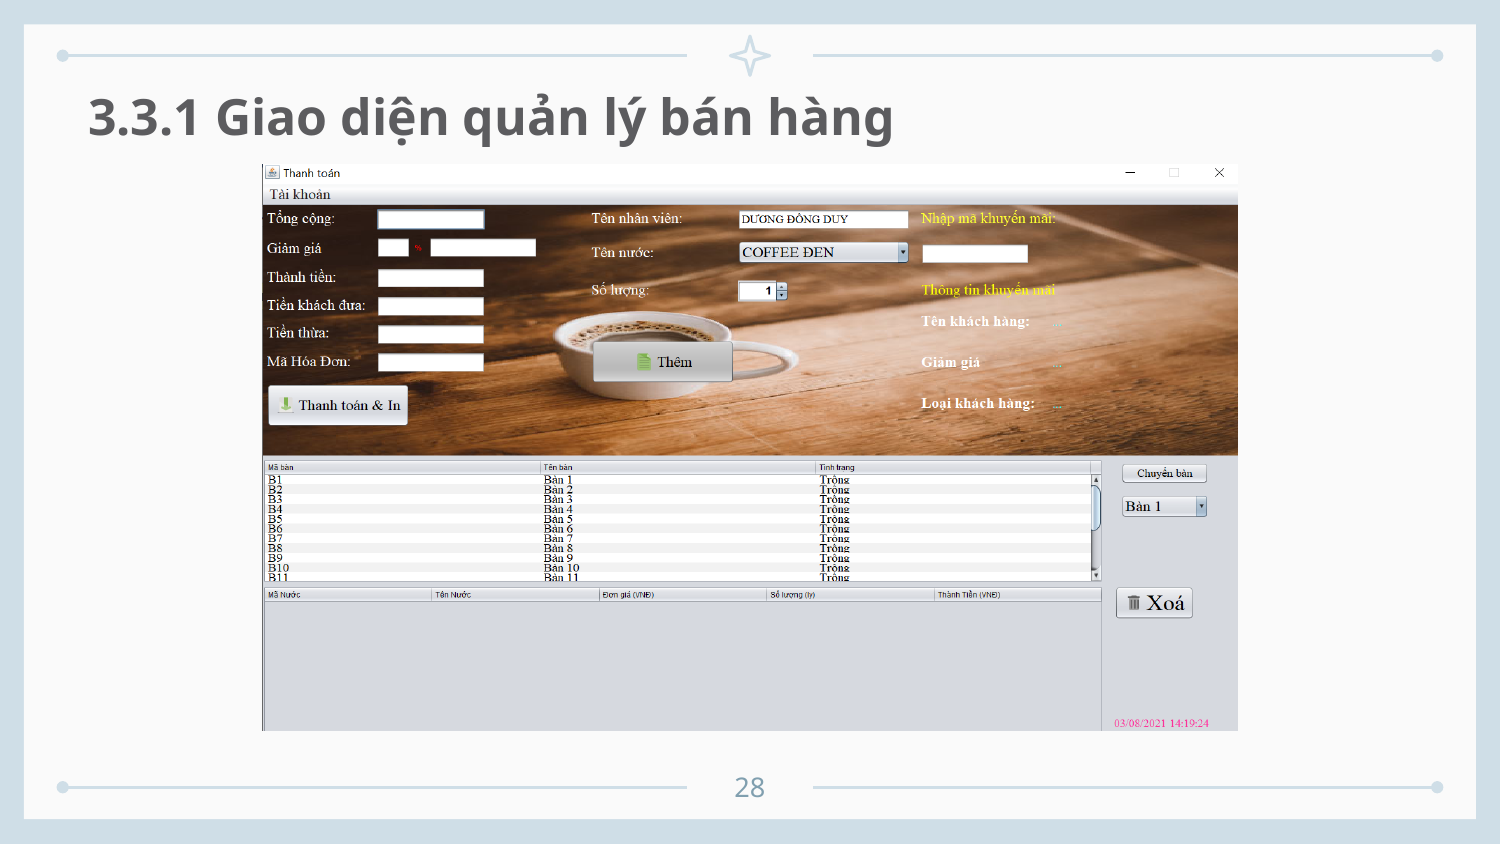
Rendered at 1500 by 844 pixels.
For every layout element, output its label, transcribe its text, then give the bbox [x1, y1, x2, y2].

title 3.3.1 Giao diện quản lý bán hàng [73, 70, 1337, 165]
slide_number 28 [705, 755, 795, 810]
picture [262, 163, 1238, 732]
